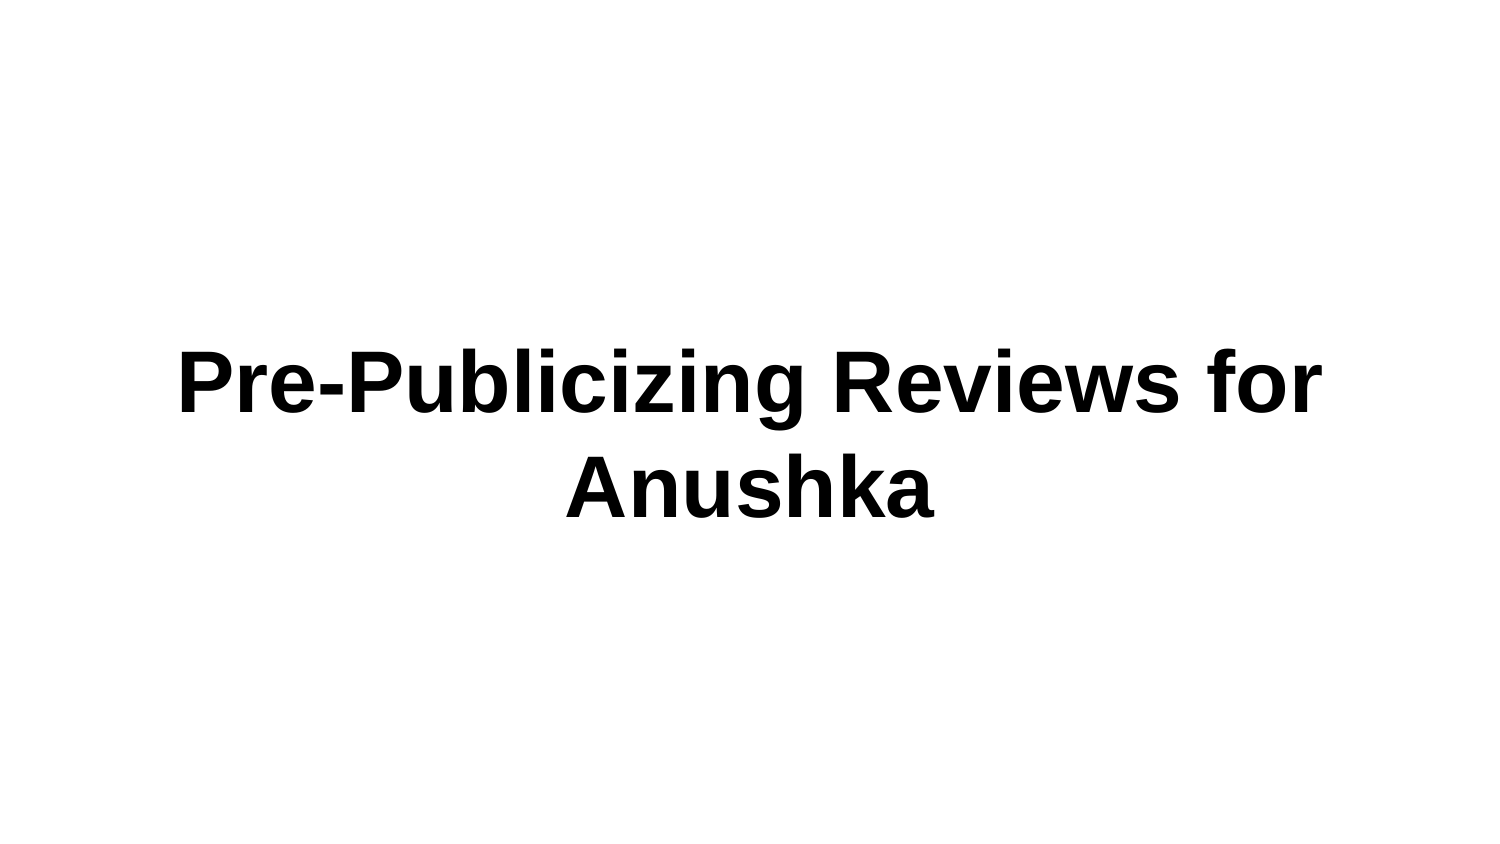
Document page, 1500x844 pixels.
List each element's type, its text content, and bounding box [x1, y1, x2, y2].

title Pre-Publicizing Reviews for Anushka [101, 310, 1399, 534]
